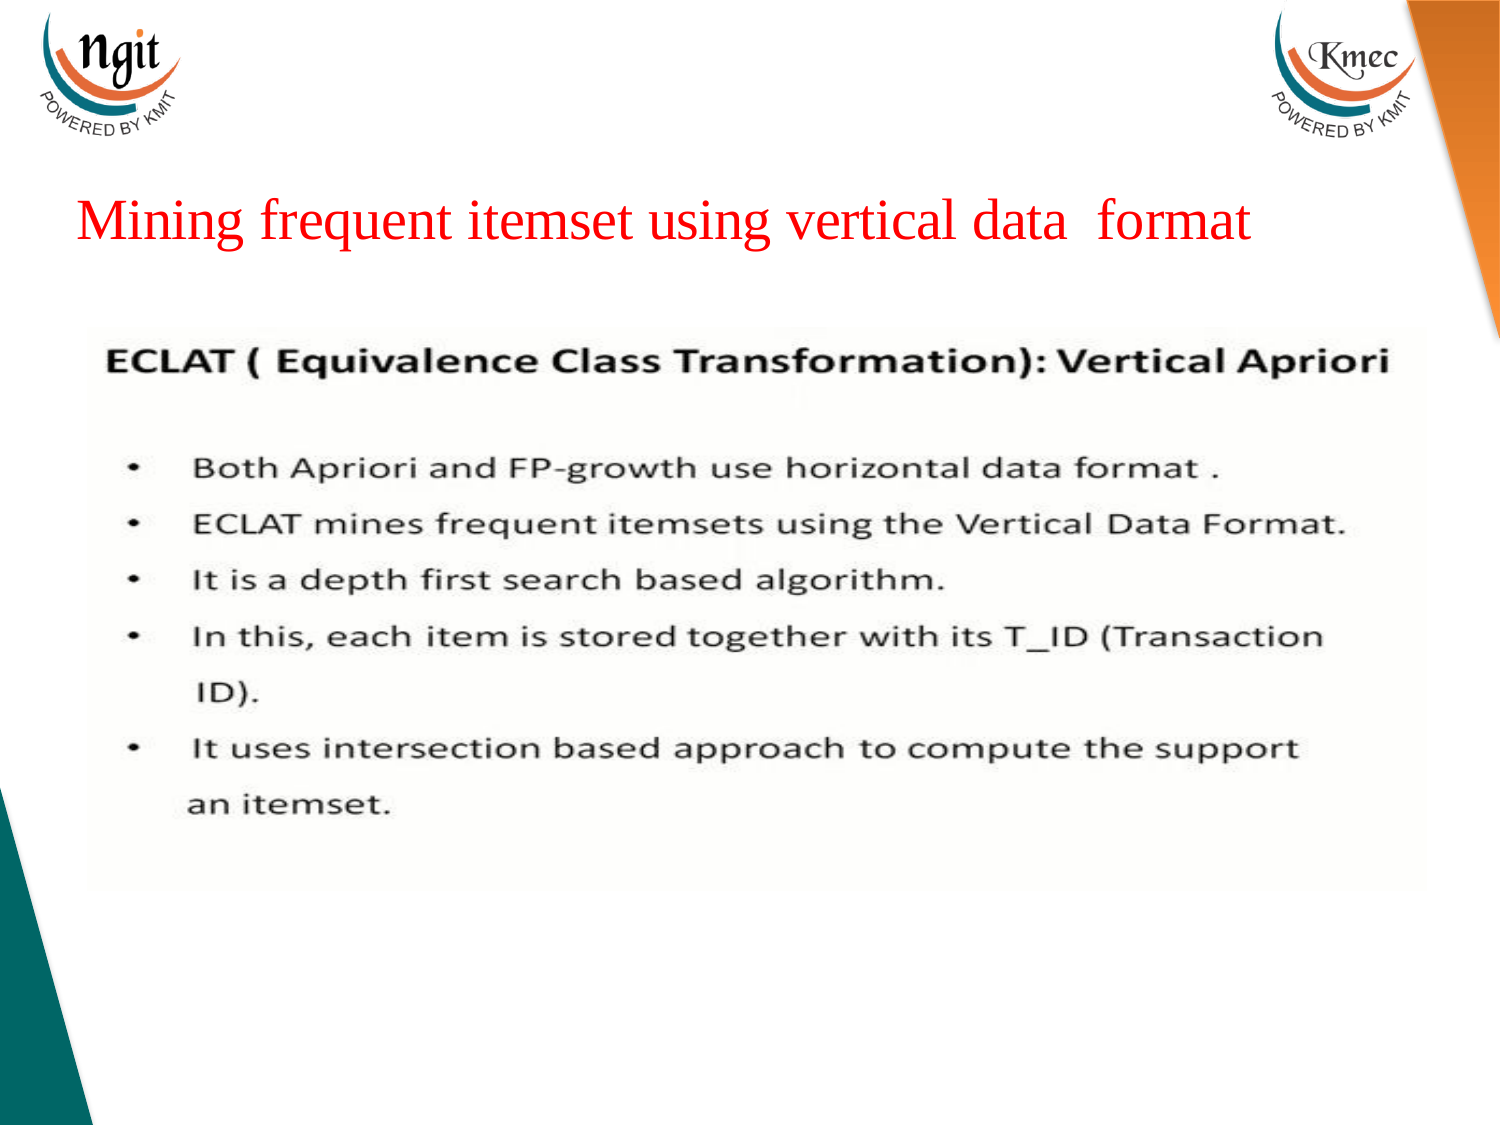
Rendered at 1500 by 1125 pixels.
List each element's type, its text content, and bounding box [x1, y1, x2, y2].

title Mining frequent itemset using vertical data format [56, 174, 1272, 373]
picture [0, 0, 254, 175]
picture [87, 327, 1427, 892]
picture [1175, 0, 1500, 187]
